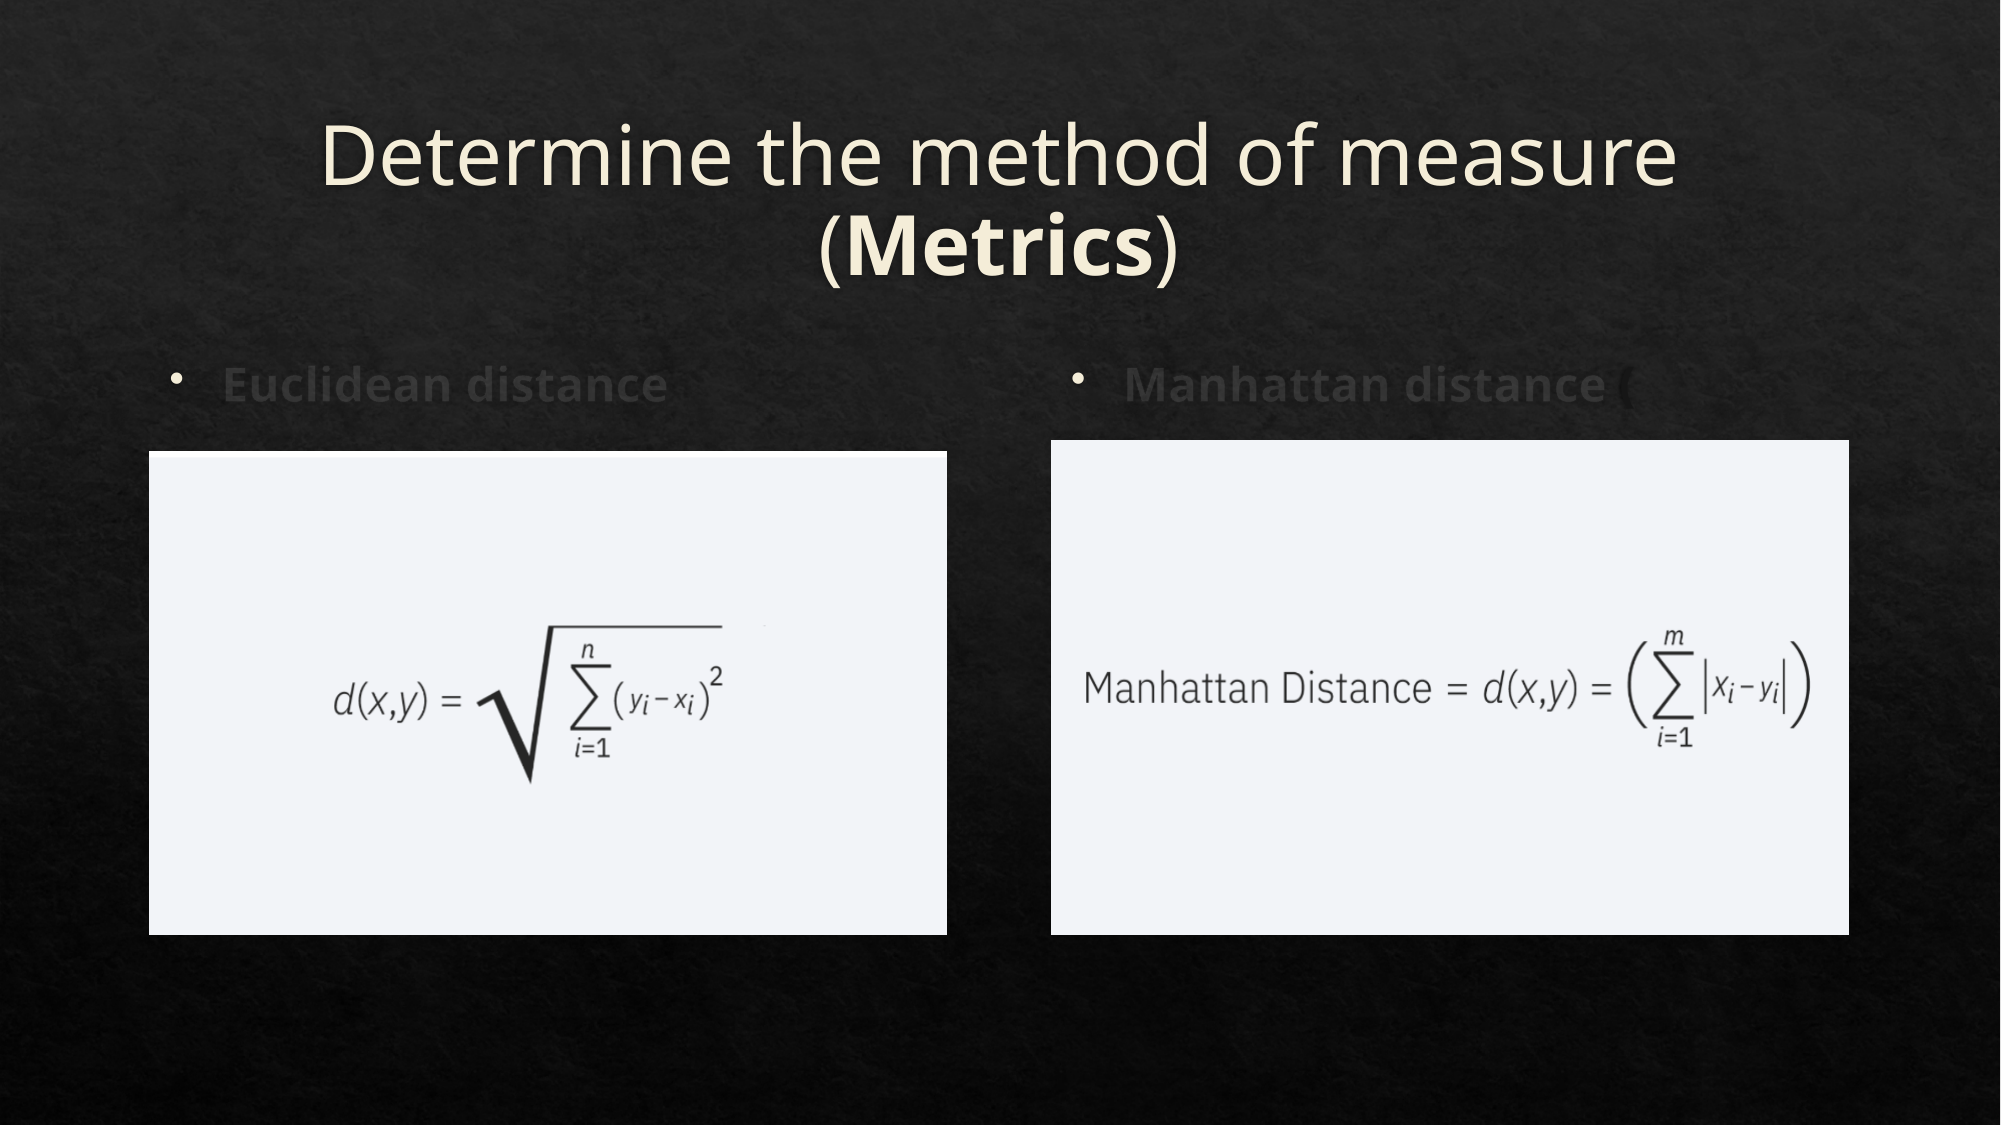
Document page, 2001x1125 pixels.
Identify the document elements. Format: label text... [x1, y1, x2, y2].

picture [1051, 440, 1849, 936]
picture [148, 450, 947, 936]
list Euclidean distance [149, 340, 947, 449]
list Manhattan distance ( [1051, 340, 1849, 437]
title Determine the method of measure (Metrics) [149, 99, 1849, 307]
